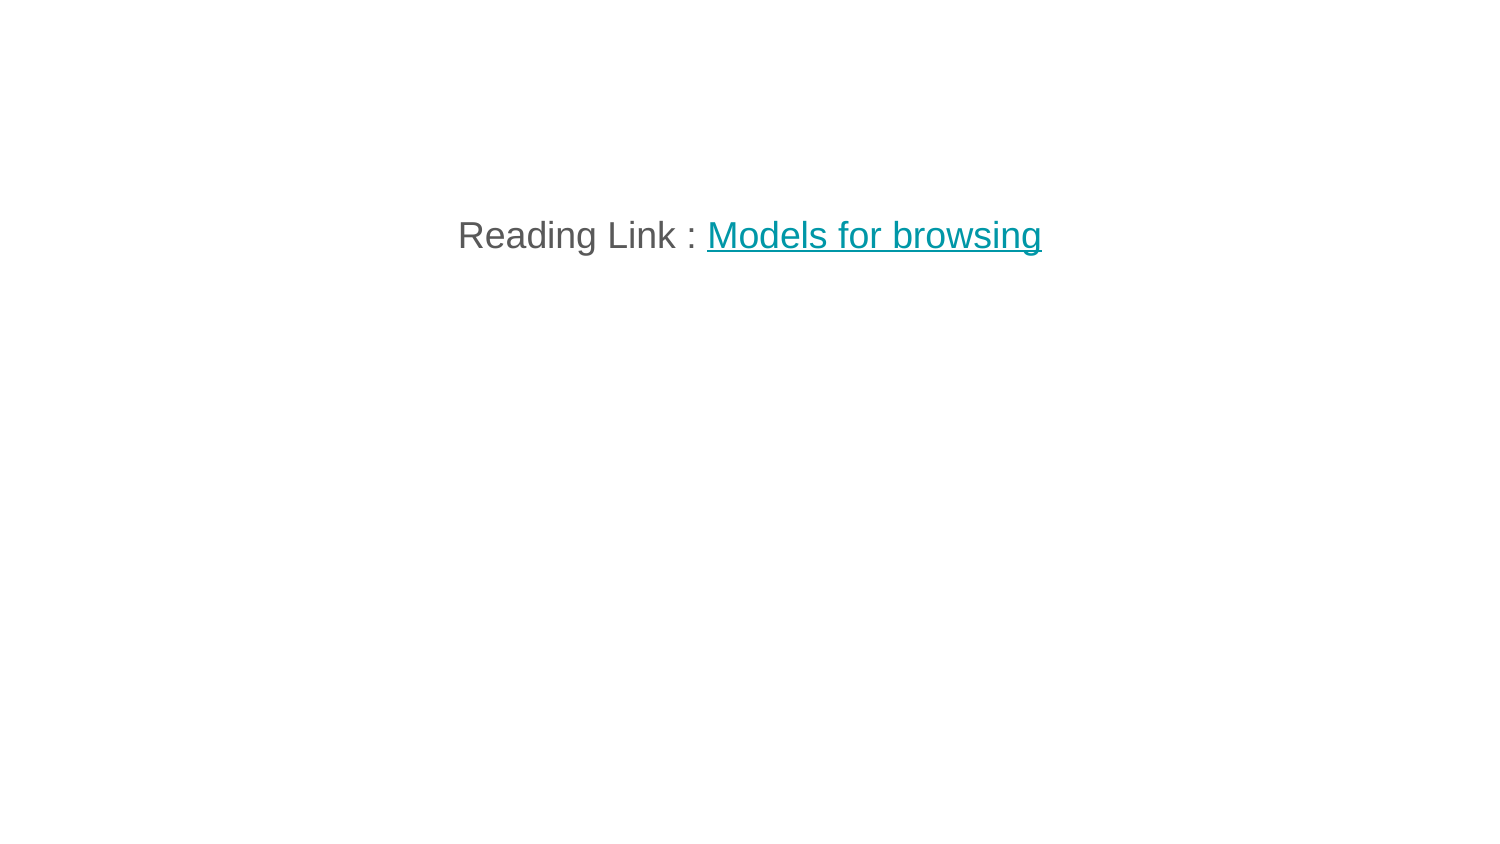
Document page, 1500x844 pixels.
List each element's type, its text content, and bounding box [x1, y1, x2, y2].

list Reading Link : Models for browsing [51, 189, 1449, 750]
